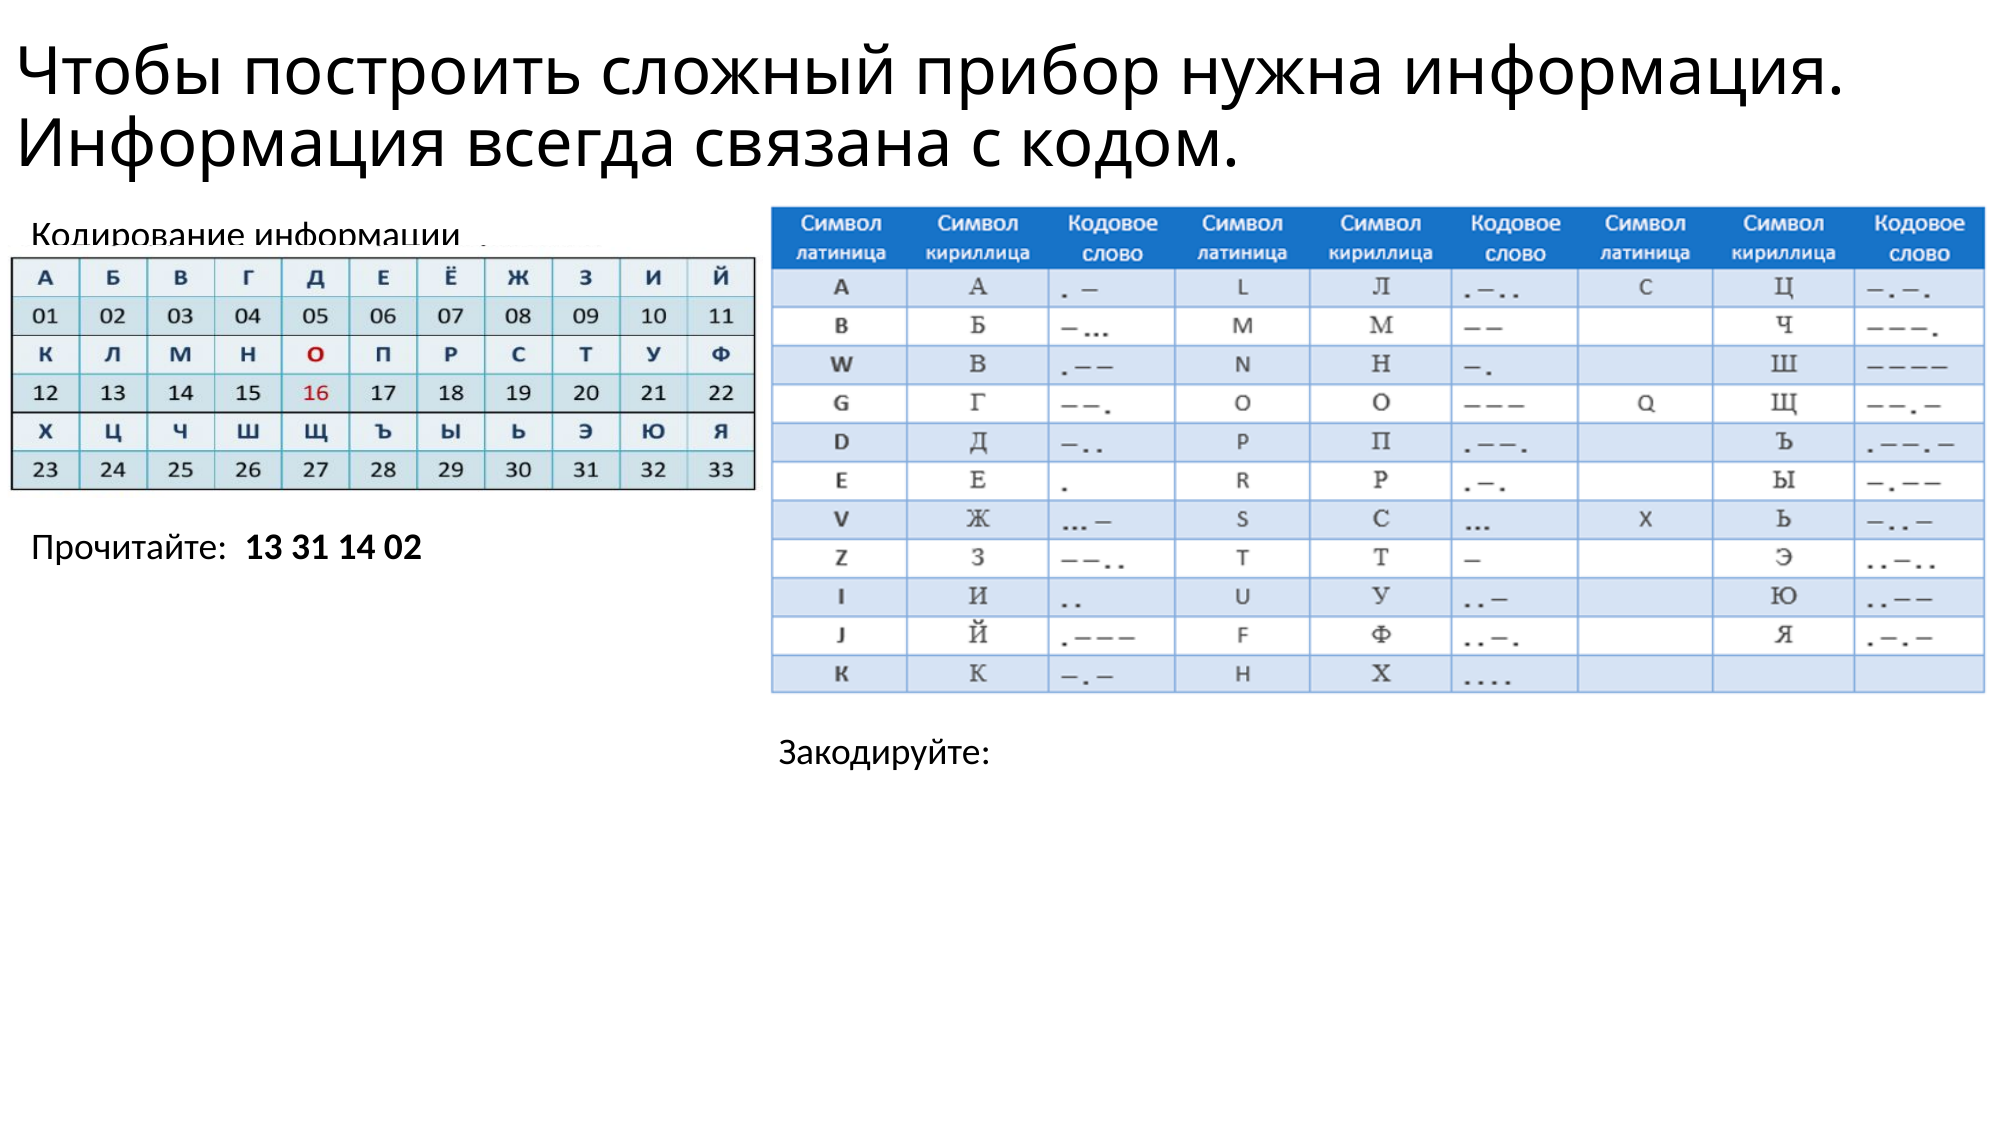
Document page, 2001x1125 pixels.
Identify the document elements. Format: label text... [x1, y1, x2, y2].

text_box Прочитайте: 13 31 14 02 [16, 514, 696, 575]
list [7, 245, 763, 498]
picture [763, 202, 1992, 700]
text_box Кодирование информации [16, 202, 561, 245]
text_box Закодируйте: [763, 719, 1443, 780]
title Чтобы построить сложный прибор нужна информация. Информация всегда связана с кодом. [0, 0, 2000, 218]
